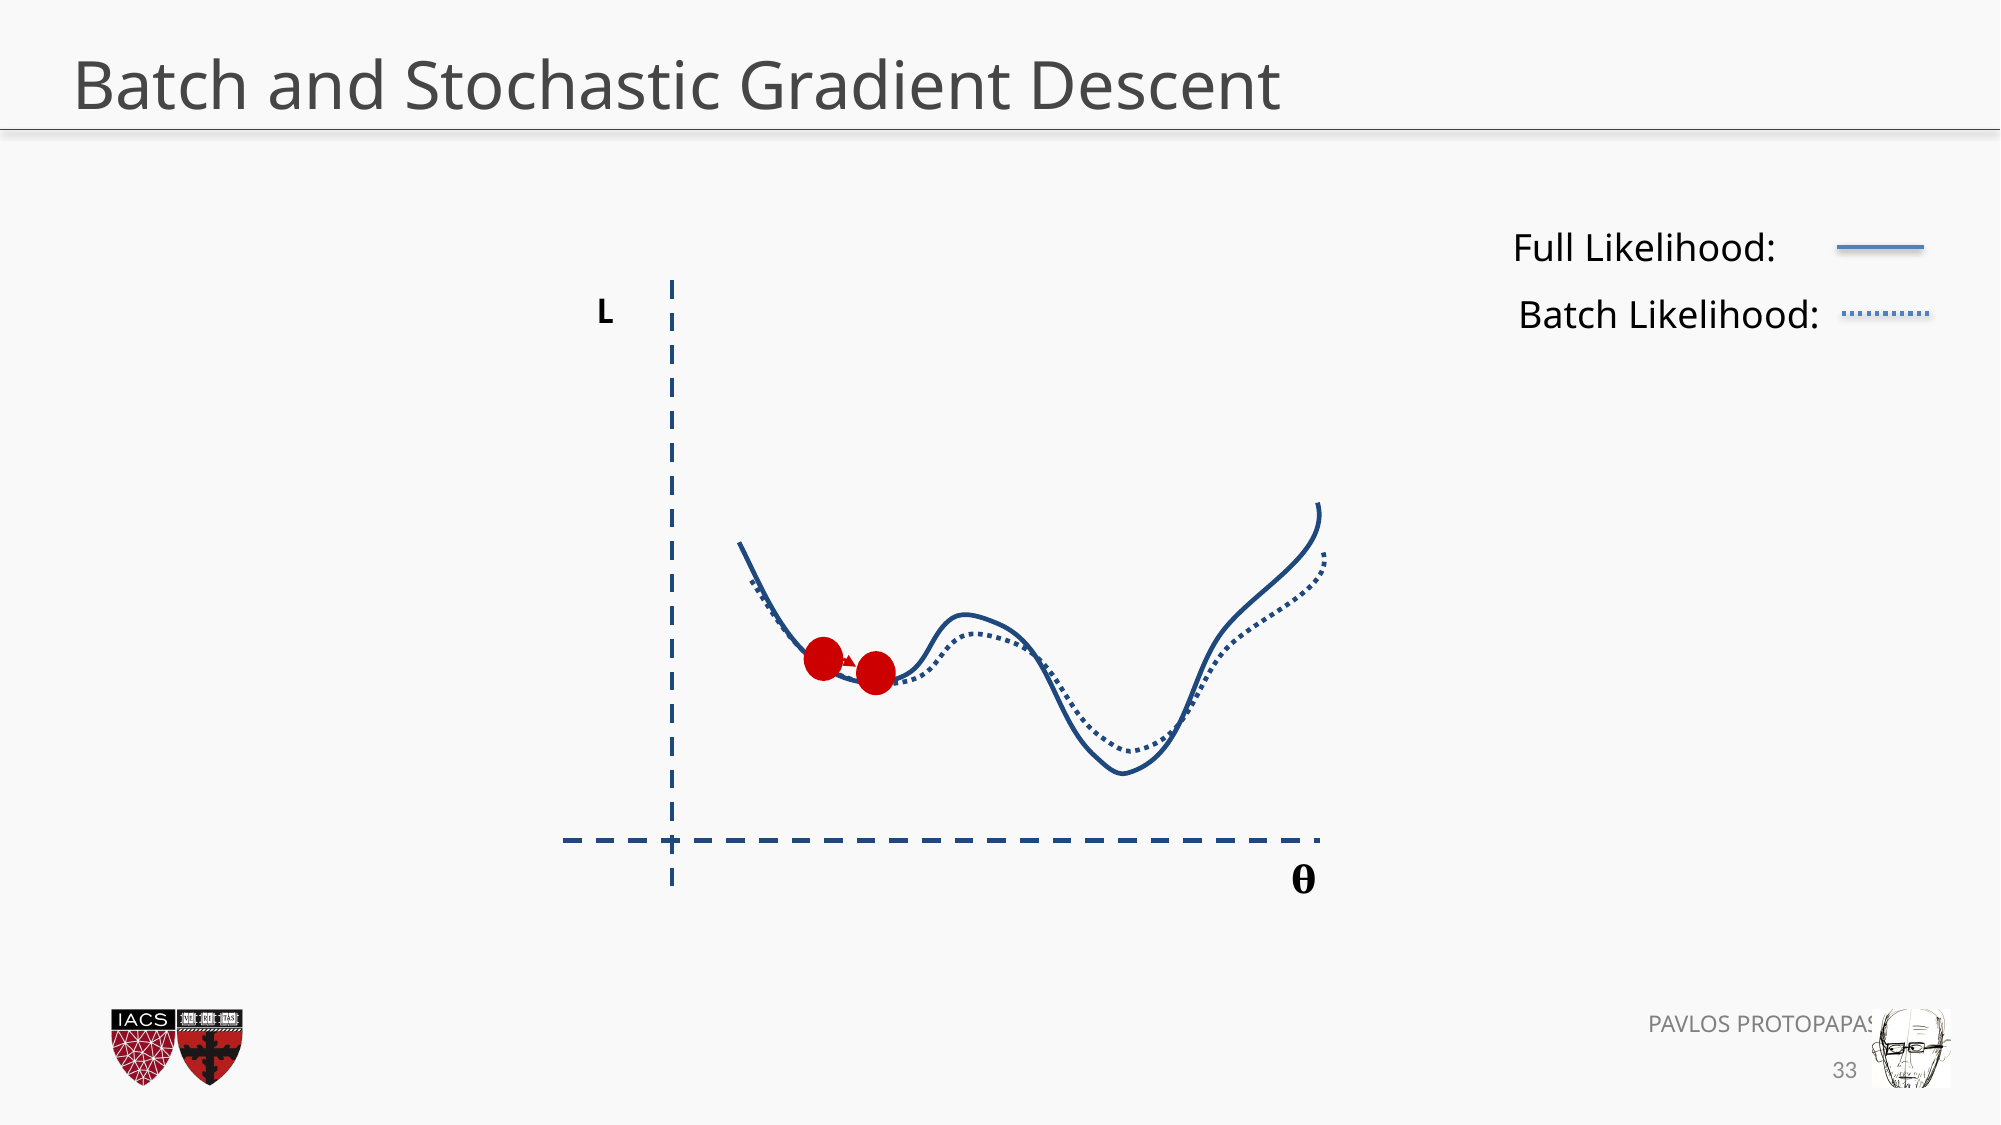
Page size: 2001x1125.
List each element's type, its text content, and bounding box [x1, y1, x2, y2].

slide_number 33 [1405, 1038, 1873, 1099]
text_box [842, 658, 857, 667]
title Batch and Stochastic Gradient Descent [57, 35, 1943, 162]
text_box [1499, 216, 1930, 345]
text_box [562, 270, 1365, 946]
picture [109, 1009, 243, 1086]
picture [1872, 1009, 1951, 1088]
